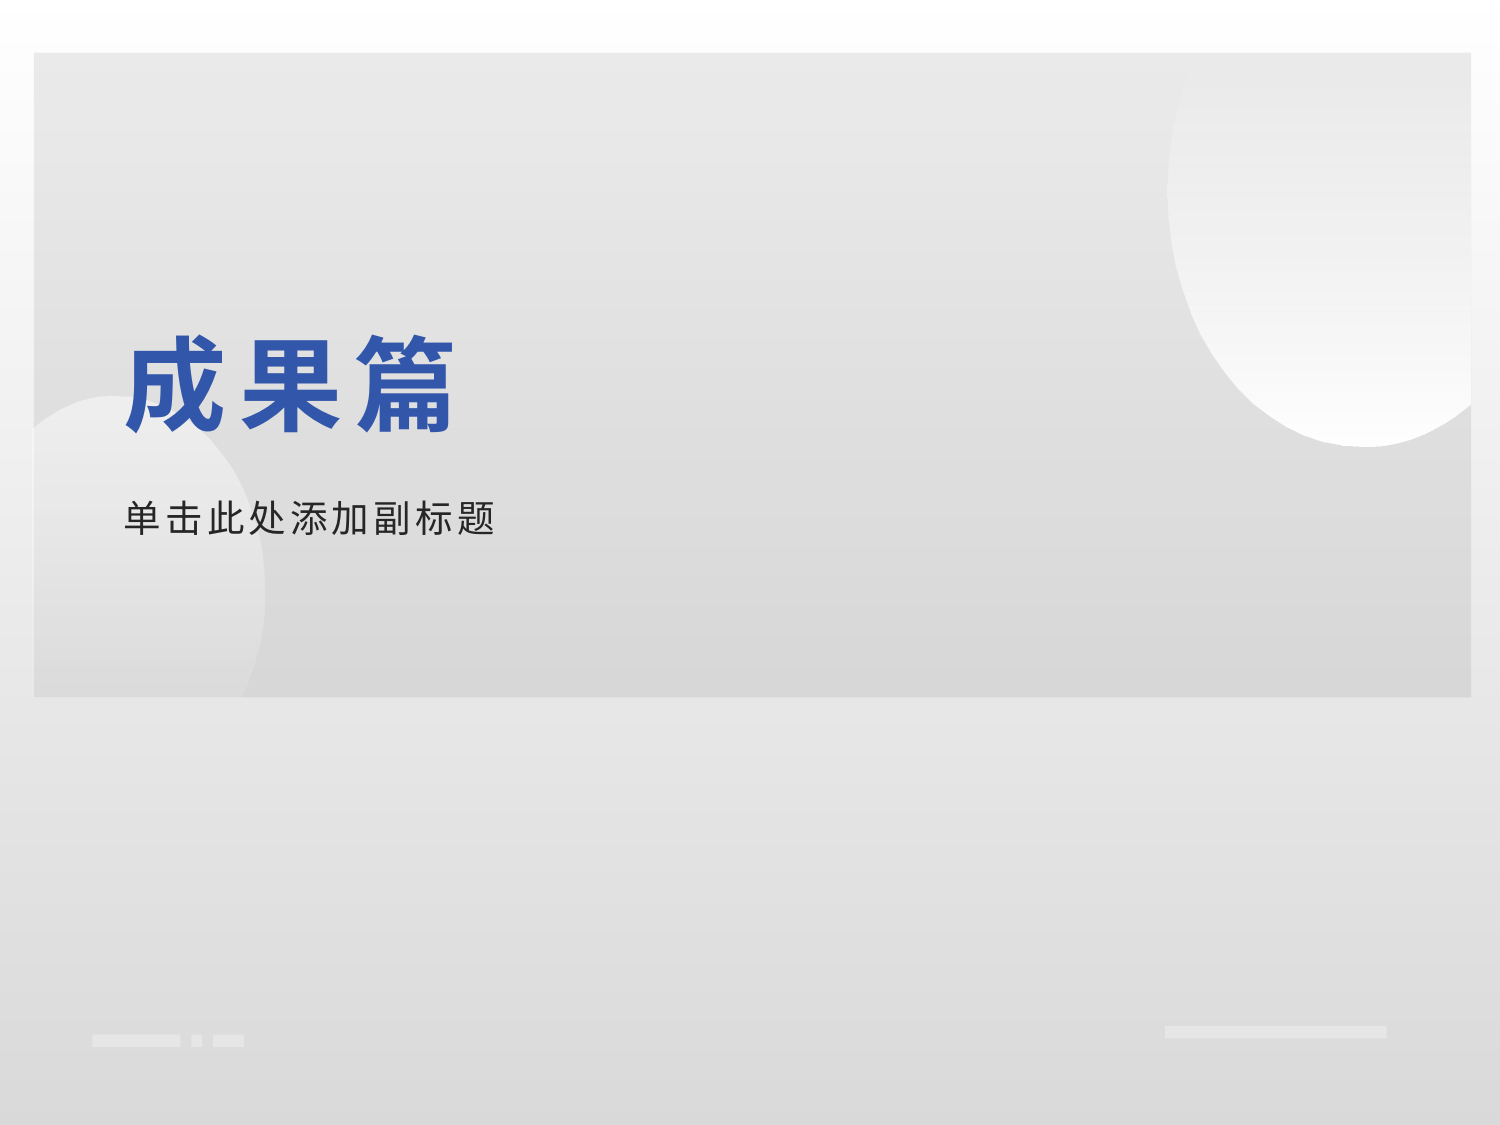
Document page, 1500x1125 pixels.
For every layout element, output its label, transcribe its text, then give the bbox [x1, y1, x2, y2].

title 成果篇 [108, 132, 1234, 444]
subtitle 单击此处添加副标题 [108, 495, 1234, 641]
